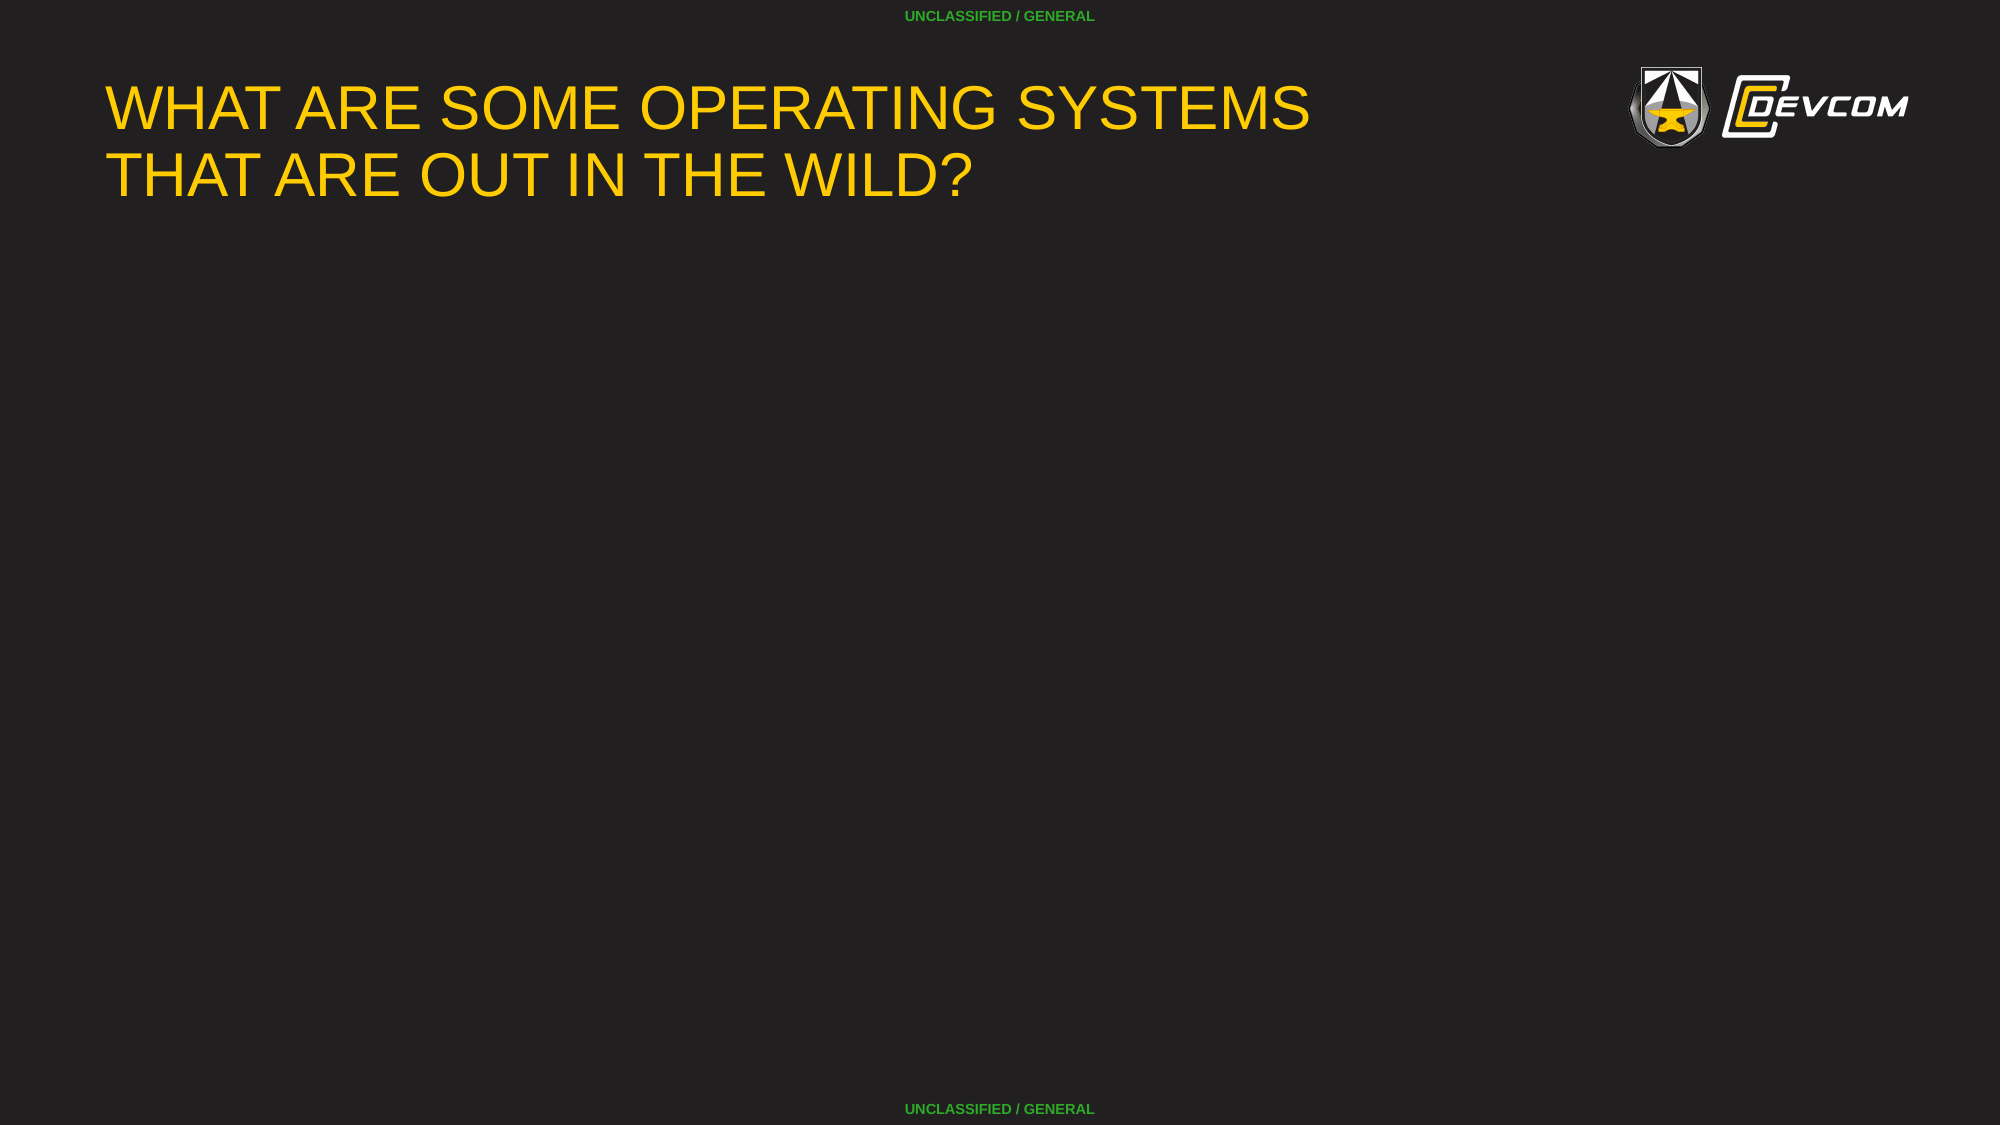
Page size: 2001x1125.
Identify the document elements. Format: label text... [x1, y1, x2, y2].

picture [1628, 67, 1909, 148]
title What are some Operating Systems that are out in the wild? [90, 67, 1441, 218]
